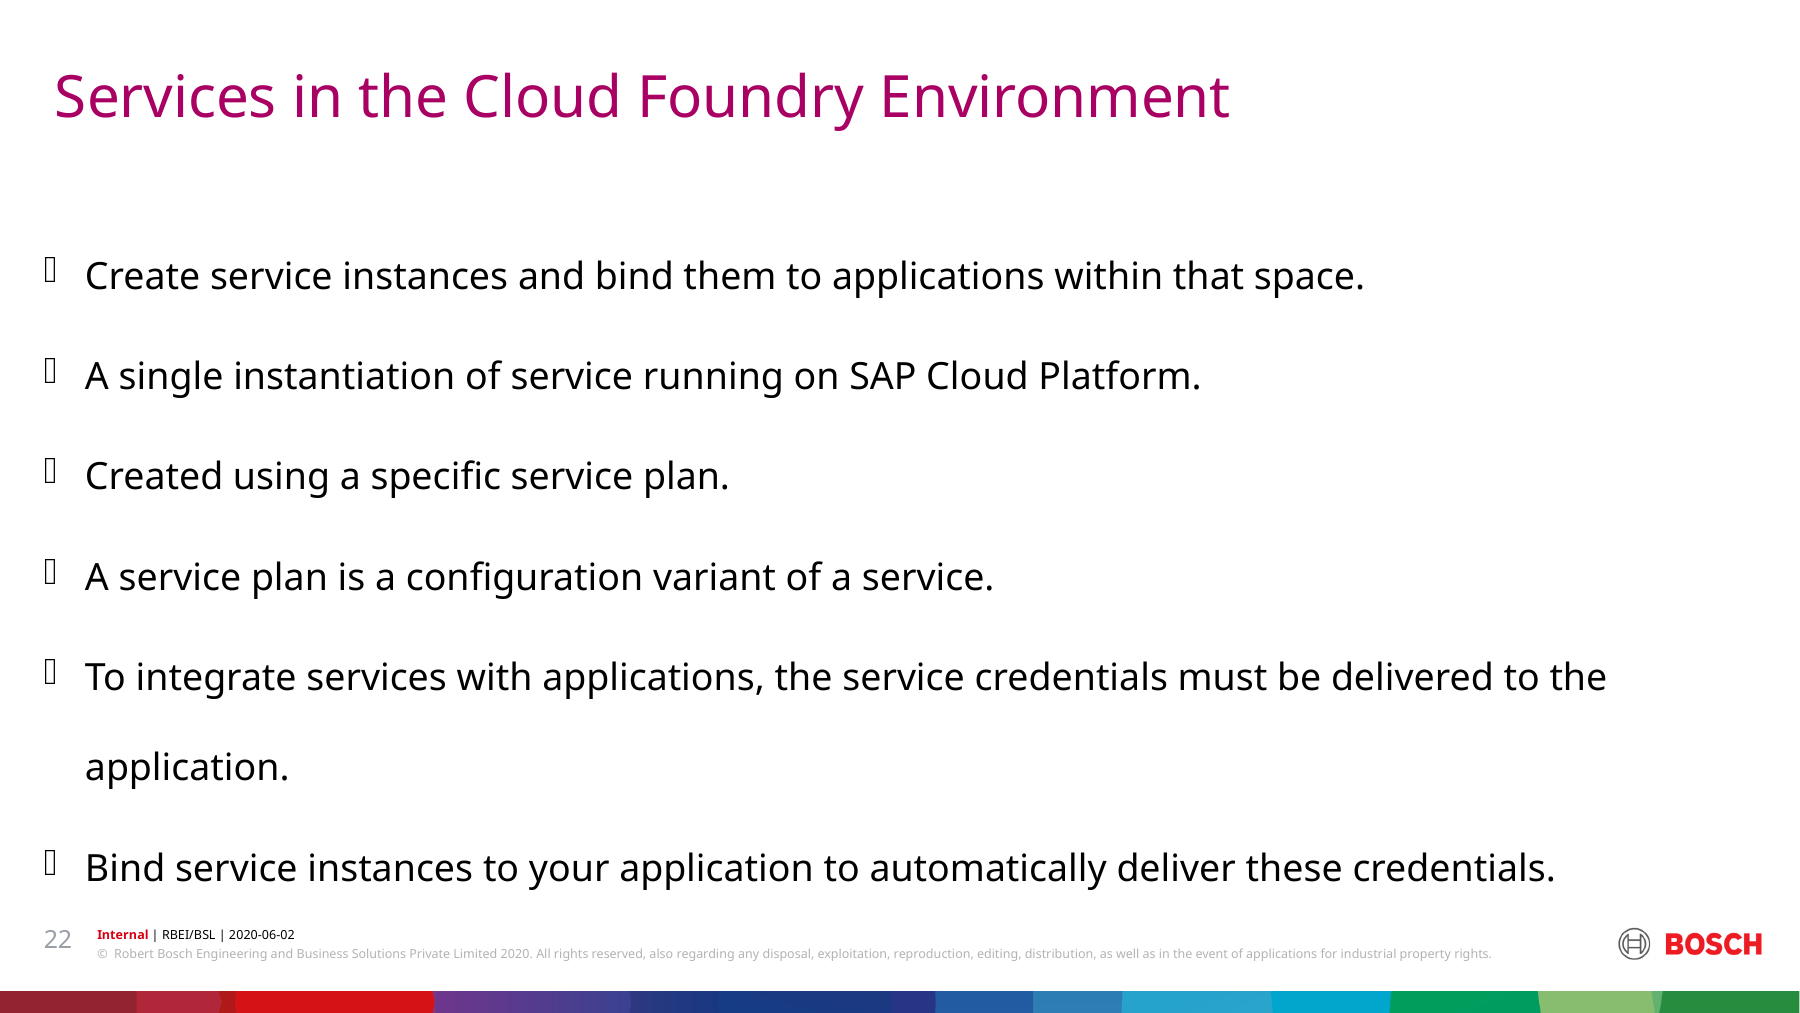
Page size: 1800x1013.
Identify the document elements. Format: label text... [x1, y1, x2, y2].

picture [1390, 896, 1800, 1013]
picture [0, 905, 1272, 1013]
list Create service instances and bind them to applications within that space. A single instantiation of service running on SAP Cloud Platform. Created using a specific service plan. A service plan is a configuration variant of a service. To integrate services with applications, the service credentials must be delivered to the application. Bind service instances to your application to automatically deliver these credentials. [43, 205, 1759, 890]
slide_number 22 [43, 923, 92, 991]
title Services in the Cloud Foundry Environment [54, 67, 1770, 132]
